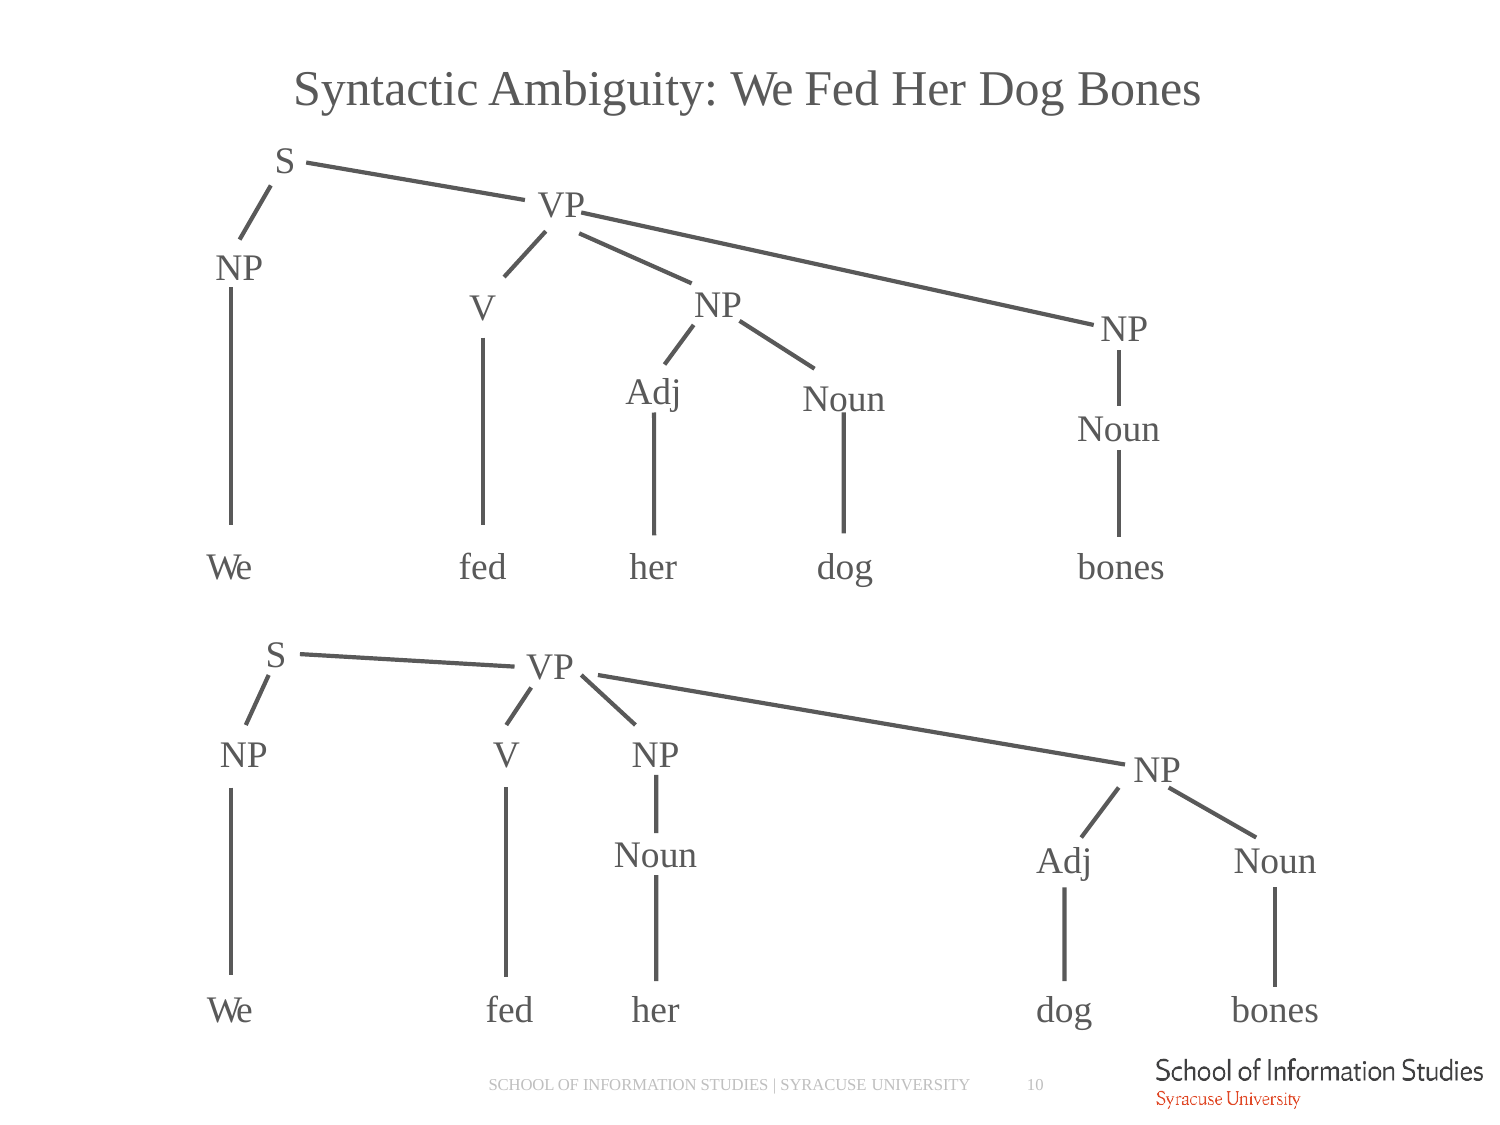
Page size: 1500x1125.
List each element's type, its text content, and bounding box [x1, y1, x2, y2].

text_box fed [483, 982, 536, 1030]
text_box Adj [623, 379, 684, 412]
title Syntactic Ambiguity: We Fed Her Dog Bones [291, 53, 1209, 244]
text_box We [204, 539, 256, 587]
text_box V [467, 280, 499, 328]
text_box bones [1229, 982, 1322, 1030]
text_box We [204, 982, 256, 1030]
text_box fed [456, 539, 509, 587]
text_box S [263, 628, 289, 676]
text_box VP [524, 639, 577, 687]
text_box V [490, 728, 523, 776]
text_box Adj [1034, 833, 1095, 881]
text_box S VP NP [213, 134, 588, 288]
text_box Noun [800, 379, 888, 419]
text_box NP [1131, 743, 1184, 791]
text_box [578, 672, 1128, 767]
text_box NP [217, 728, 271, 776]
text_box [576, 210, 1096, 371]
text_box her [629, 982, 682, 1030]
text_box dog [1034, 982, 1095, 1030]
footer SCHOOL OF INFORMATION STUDIES | SYRACUSE UNIVERSITY [486, 1073, 979, 1125]
text_box 10 [1020, 1073, 1050, 1094]
text_box NP [1102, 302, 1151, 350]
text_box Noun [611, 828, 700, 876]
text_box [1156, 1058, 1483, 1109]
text_box bones [1075, 539, 1167, 587]
text_box Noun [1231, 833, 1319, 881]
text_box Noun [1074, 402, 1163, 450]
text_box dog [814, 539, 876, 587]
text_box her [627, 539, 680, 587]
